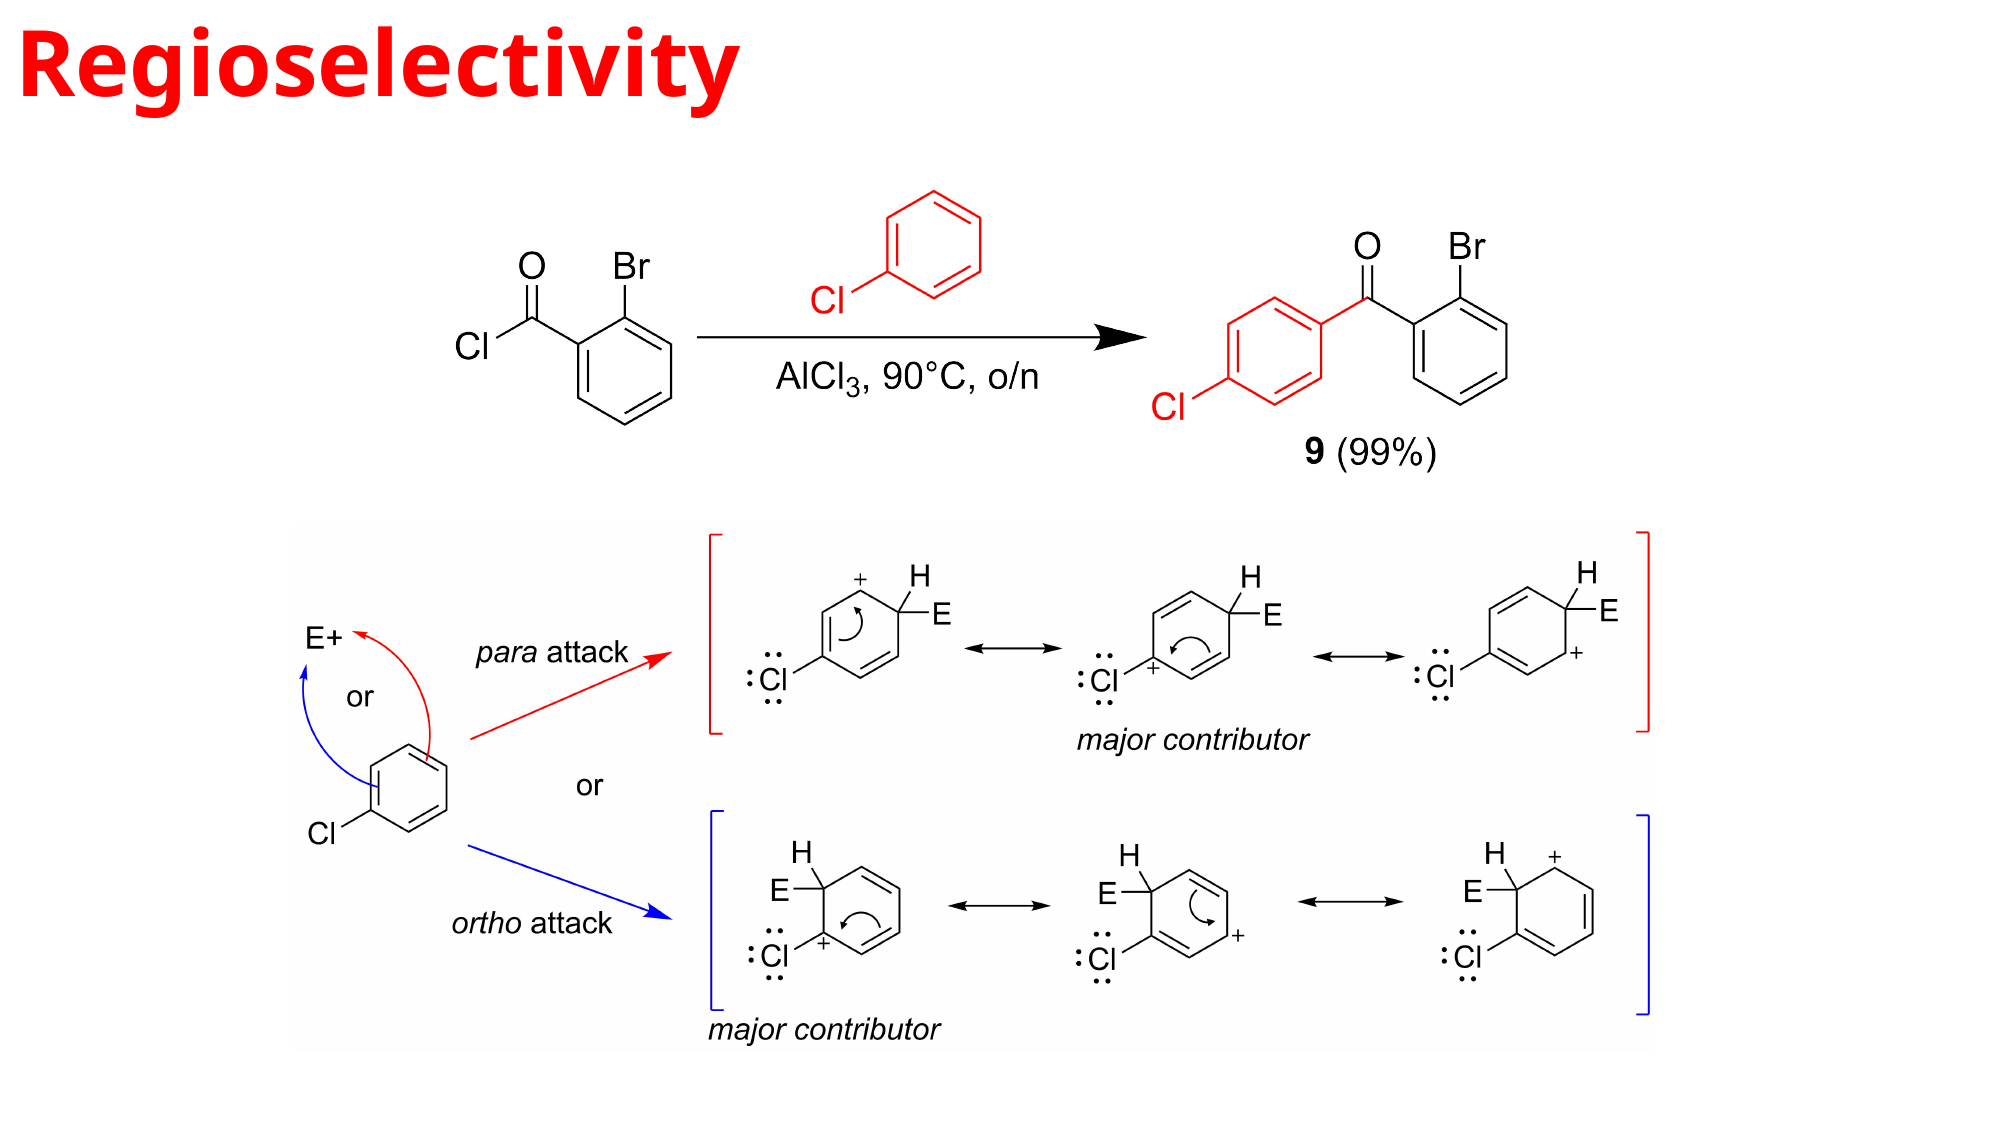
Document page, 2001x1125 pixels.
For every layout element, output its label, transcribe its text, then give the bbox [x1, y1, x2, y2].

text_box Regioselectivity [0, 0, 2000, 135]
picture [394, 160, 1556, 480]
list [294, 526, 1655, 1052]
